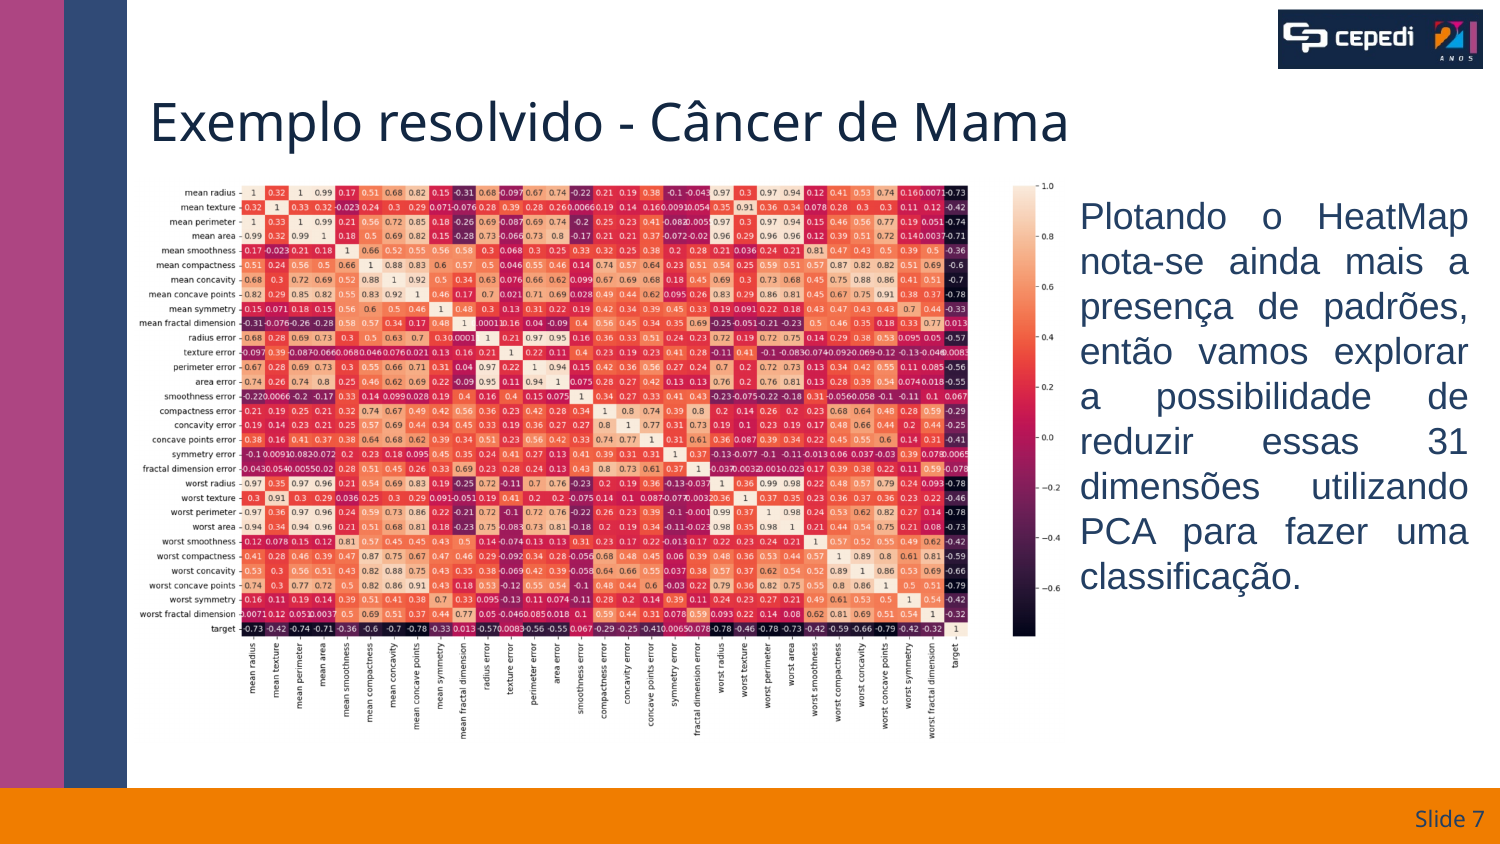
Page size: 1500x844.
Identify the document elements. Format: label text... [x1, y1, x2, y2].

slide_number Slide ‹#› [1277, 789, 1500, 844]
title Exemplo resolvido - Câncer de Mama [134, 72, 1339, 167]
text_box Plotando o HeatMap nota-se ainda mais a presença de padrões, então vamos explorar a possibilidade de reduzir essas 31 dimensões utilizando PCA para fazer uma classificação. [1068, 177, 1484, 612]
picture [0, 0, 1500, 844]
